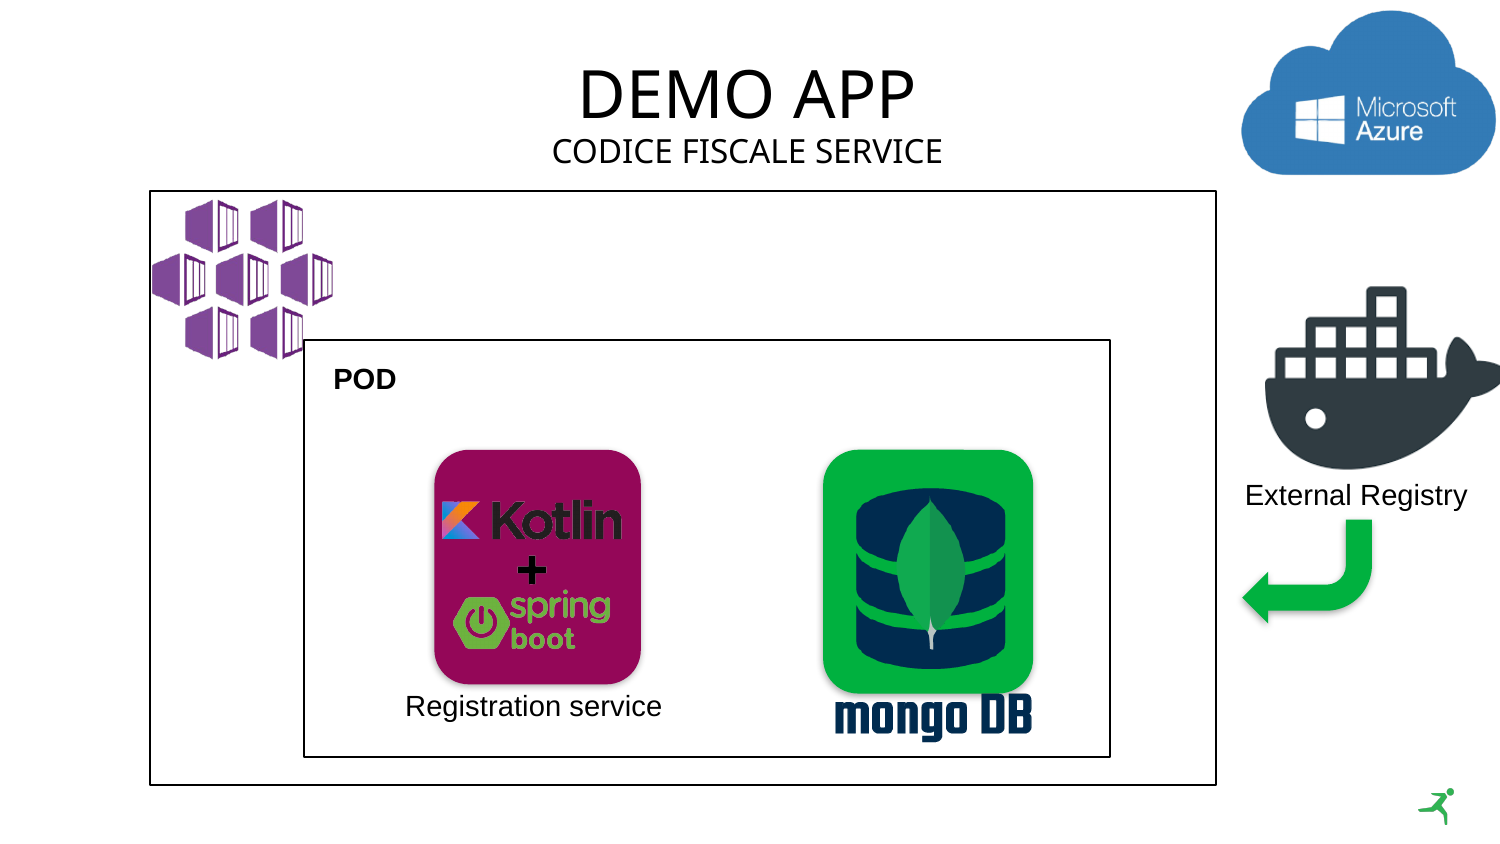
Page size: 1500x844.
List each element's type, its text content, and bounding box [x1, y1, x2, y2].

text_box [1241, 518, 1373, 625]
text_box [302, 338, 1112, 759]
text_box External Registry [1230, 469, 1484, 519]
text_box [438, 668, 637, 679]
text_box [822, 448, 1034, 677]
picture [832, 488, 1034, 759]
picture [389, 494, 686, 661]
picture [65, 157, 417, 394]
text_box [433, 448, 642, 492]
text_box Registration service [390, 679, 678, 730]
subtitle Codice fiscale service [94, 123, 1234, 178]
title Demo app [94, 66, 1234, 111]
text_box [148, 188, 1218, 787]
picture [1264, 256, 1500, 500]
picture [1239, 0, 1500, 192]
